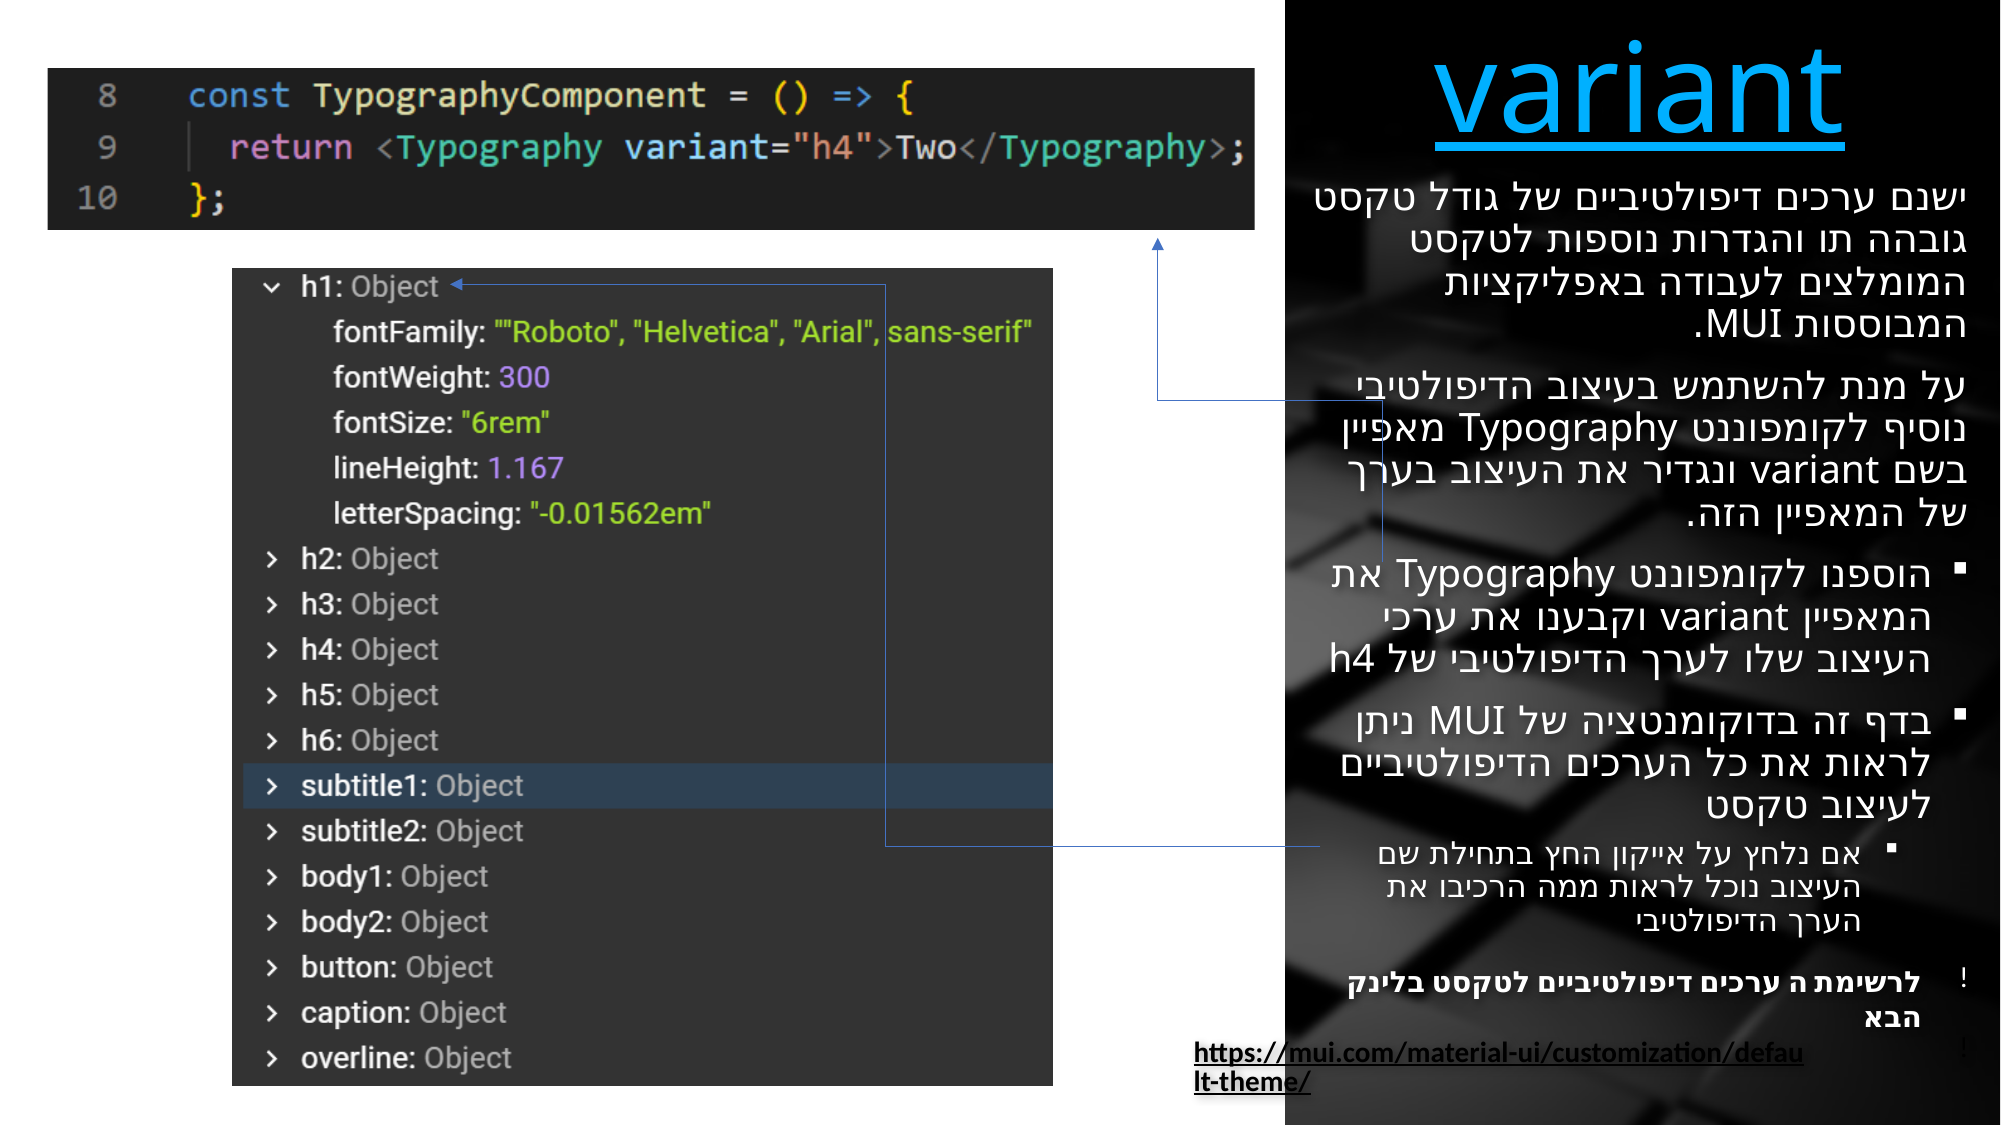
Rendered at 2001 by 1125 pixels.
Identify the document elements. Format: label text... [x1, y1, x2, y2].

picture [232, 268, 1053, 1086]
text_box לרשימת ה ערכים דיפולטיביים לטקסט בלינק הבא https://mui.com/material-ui/customization/default-theme/ [1296, 955, 1984, 1111]
list ישנם ערכים דיפולטיביים של גודל טקסט גובהה תו והגדרות נוספות לטקסט המומלצים לעבודה באפליקציות המבוססות MUI. על מנת להשתמש בעיצוב הדיפולטיבי נוסיף לקומפוננט Typography מאפיין בשם variant ונגדיר את העיצוב בערך של המאפיין הזה. הוספנו לקומפוננט Typography את המאפיין variant וקבענו את ערכי העיצוב שלו לערך הדיפולטיבי של h4 בדף זה בדוקומנטציה של MUI ניתן לראות את כל הערכים הדיפולטיביים לעיצוב טקסט אם נלחץ על אייקון החץ בתחילת שם העיצוב נוכל לראות ממה הרכיבו את הערך הדיפולטיבי [1296, 169, 1984, 955]
title variant [1296, 15, 1984, 169]
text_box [1321, 287, 1433, 513]
text_box https://mui.com/material-ui/customization/typography/#font-size [0, 0, 1285, 1125]
picture [1285, 0, 2001, 1125]
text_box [449, 284, 1321, 847]
picture [47, 68, 1255, 230]
